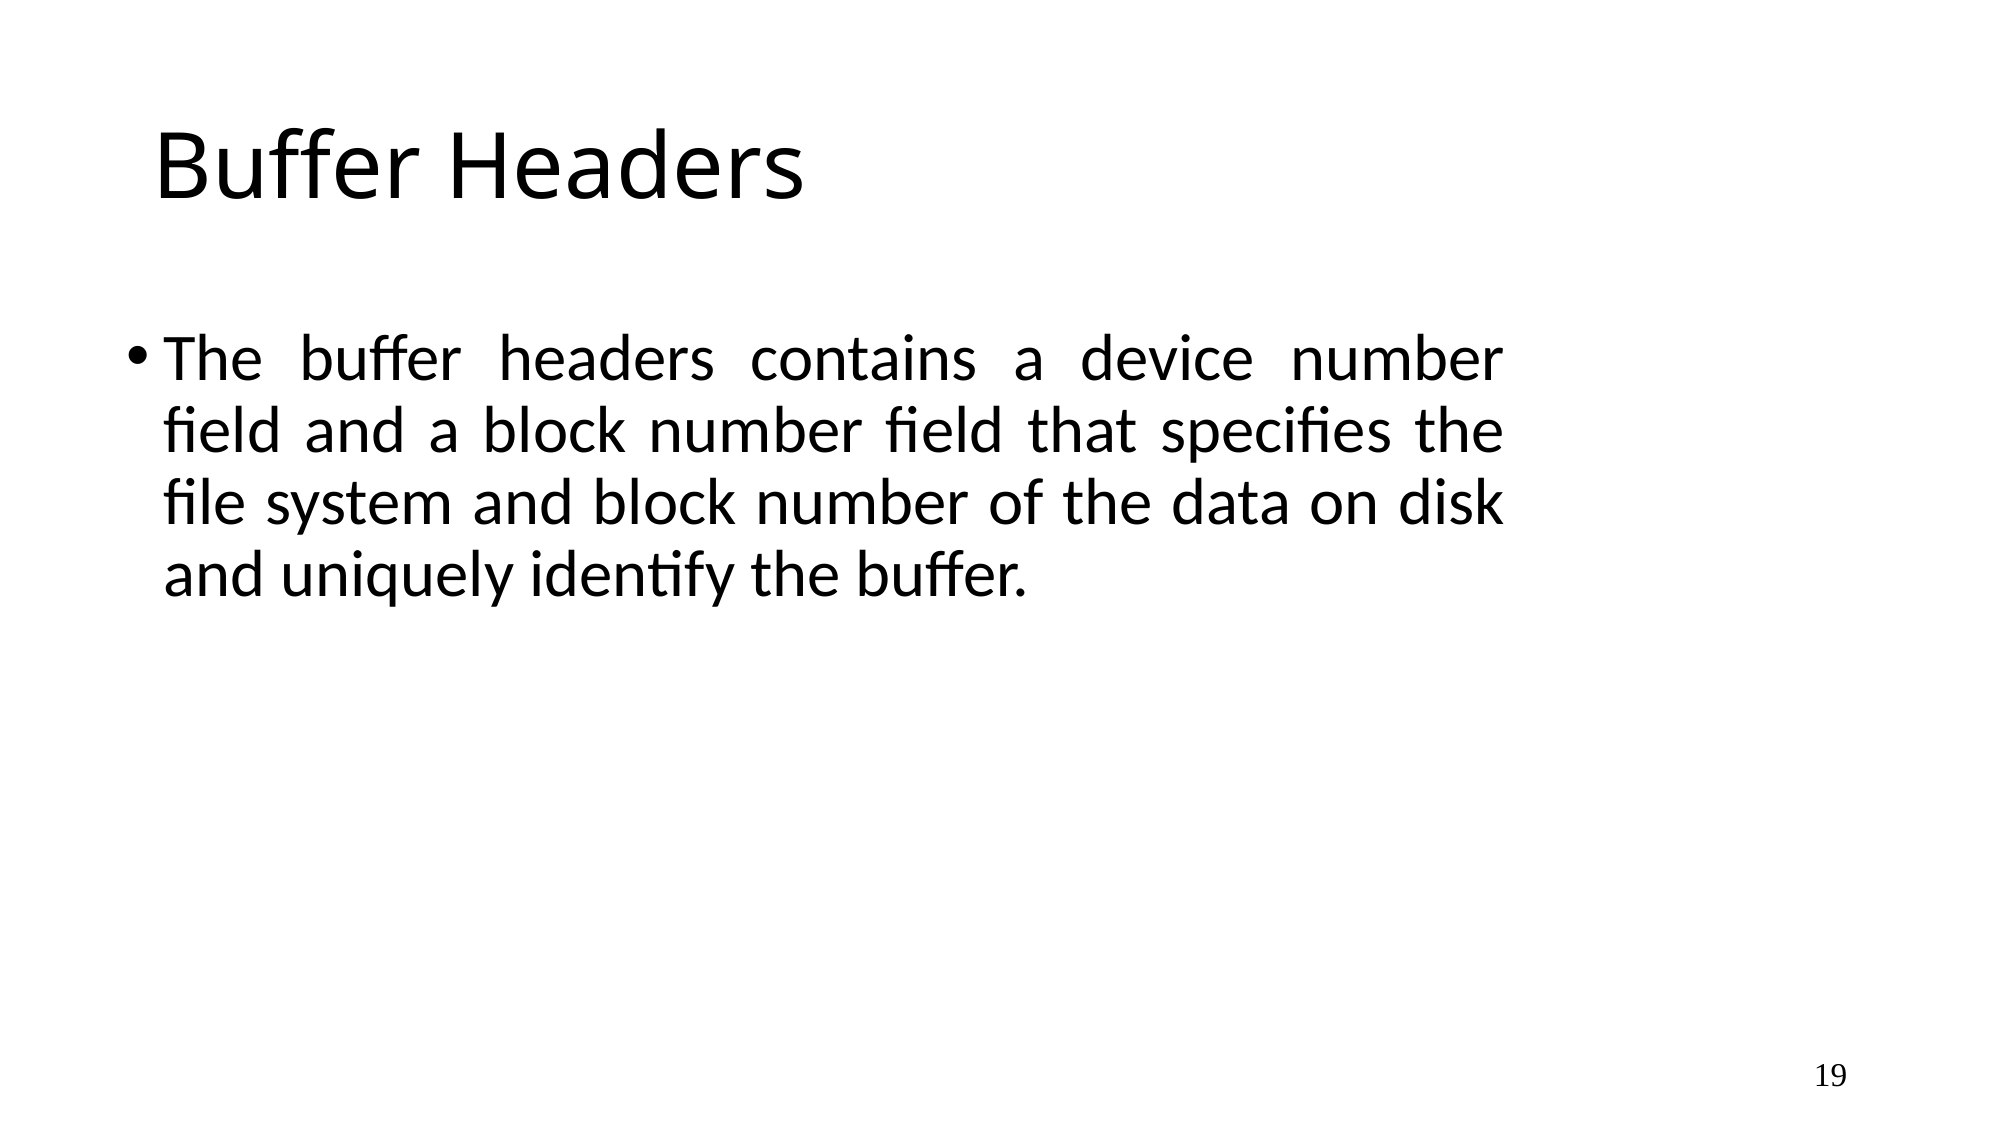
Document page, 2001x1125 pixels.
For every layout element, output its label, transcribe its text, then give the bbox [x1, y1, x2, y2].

list The buffer headers contains a device number field and a block number field that specifies the file system and block number of the data on disk and uniquely identify the buffer. [111, 315, 1522, 991]
title Buffer Headers [137, 59, 1863, 278]
slide_number 19 [1412, 1042, 1863, 1103]
